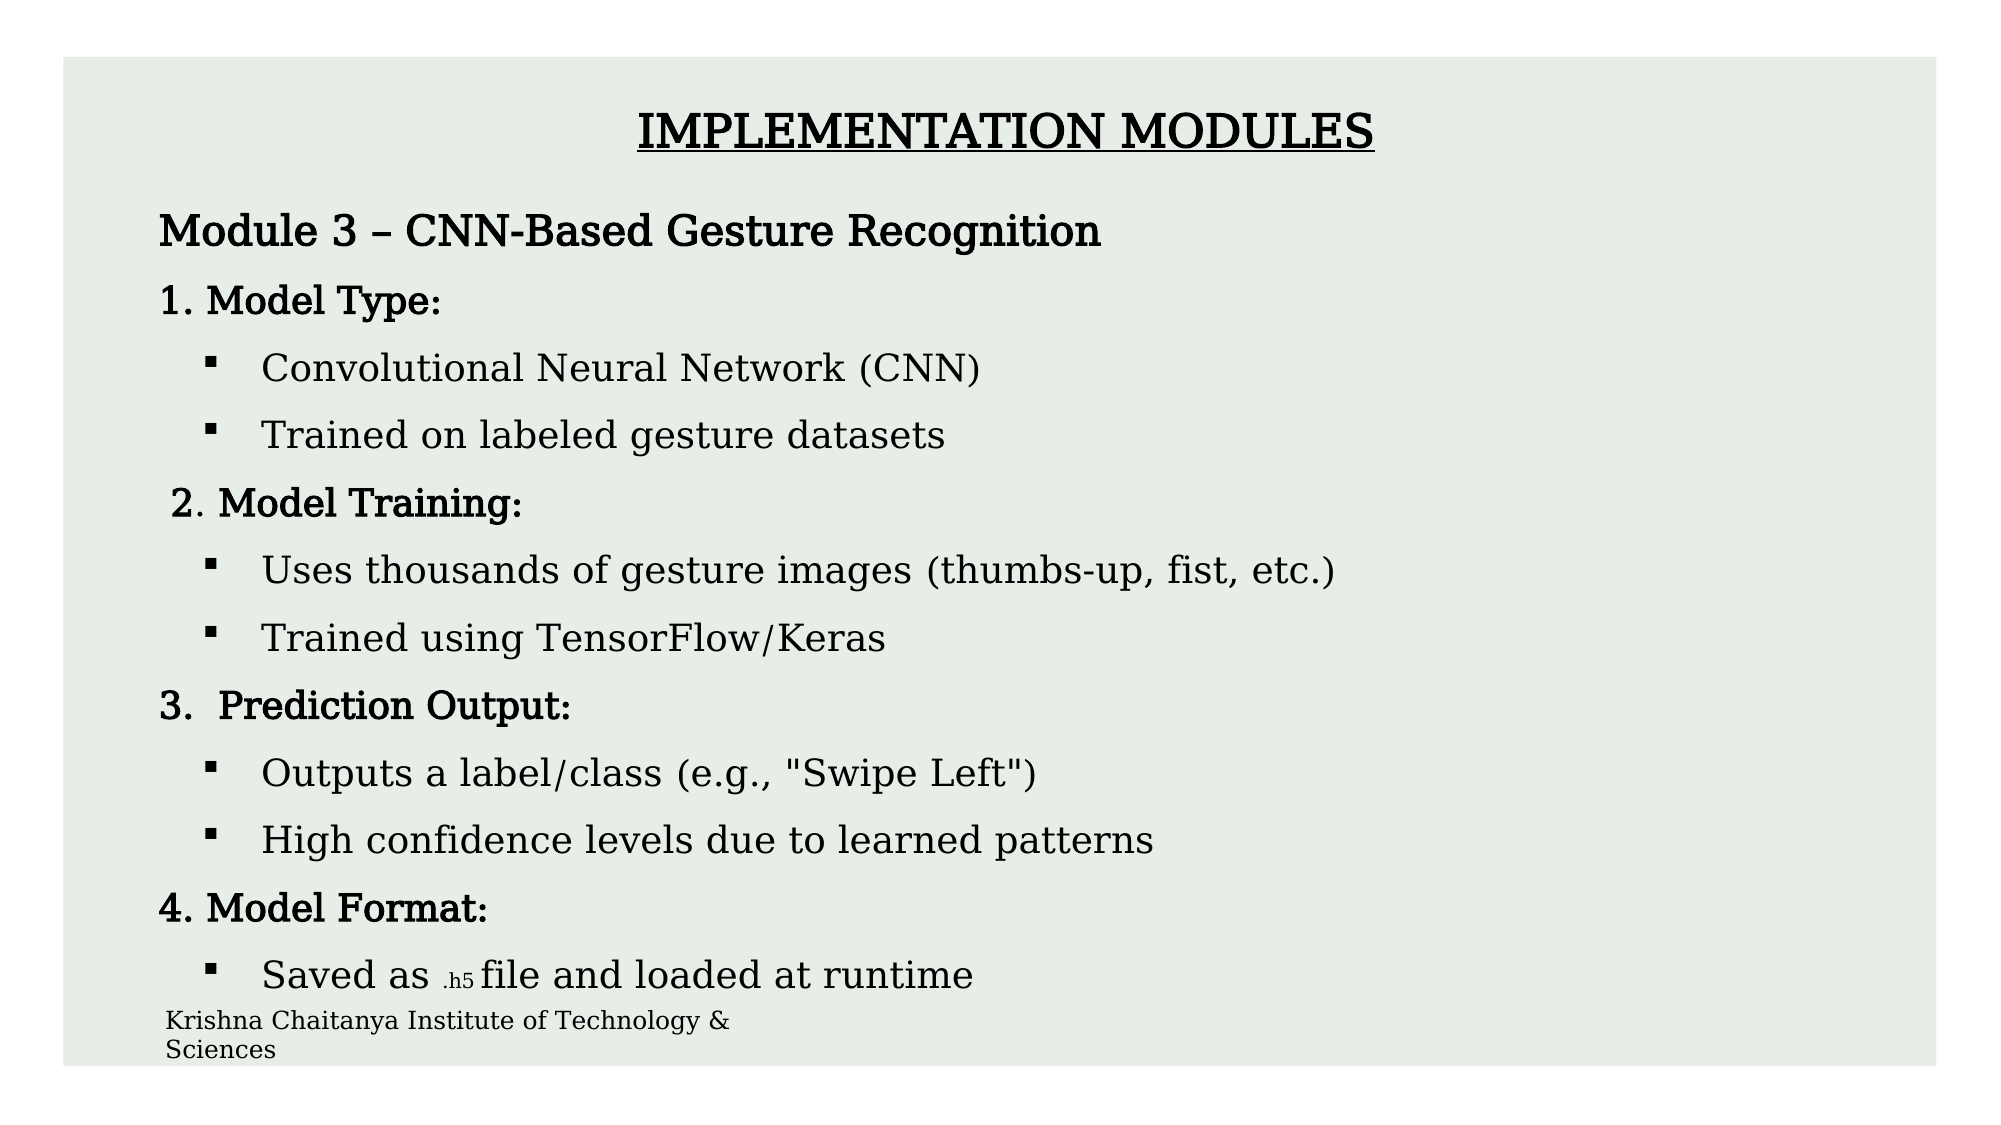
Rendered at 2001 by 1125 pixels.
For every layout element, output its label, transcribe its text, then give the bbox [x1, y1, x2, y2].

footer Krishna Chaitanya Institute of Technology & Sciences [150, 1004, 825, 1064]
text_box IMPLEMENTATION MODULES [214, 93, 1798, 164]
text_box Module 3 – CNN-Based Gesture Recognition 1. Model Type: Convolutional Neural Network (CNN) Trained on labeled gesture datasets 2. Model Training: Uses thousands of gesture images (thumbs-up, fist, etc.) Trained using TensorFlow/Keras 3. Prediction Output: Outputs a label/class (e.g., "Swipe Left") High confidence levels due to learned patterns 4. Model Format: Saved as .h5 file and loaded at runtime [143, 171, 1798, 1125]
